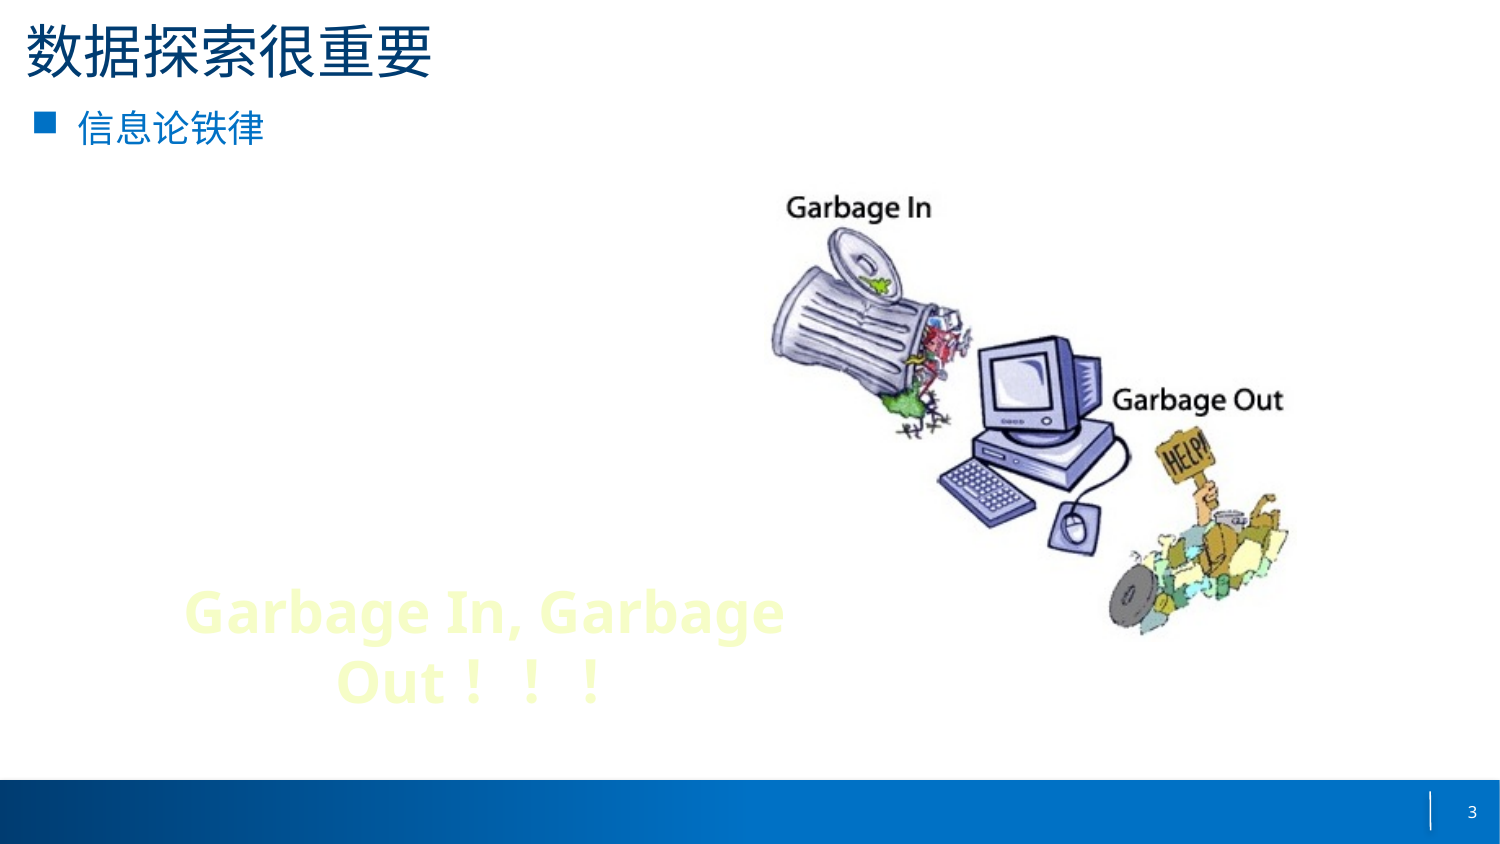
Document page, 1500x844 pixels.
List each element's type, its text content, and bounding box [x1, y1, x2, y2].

text_box Garbage In, Garbage Out！！！ [75, 568, 895, 724]
text_box 信息论铁律 [16, 97, 1367, 767]
picture [764, 182, 1297, 642]
title 数据探索很重要 [25, 15, 1376, 98]
slide_number 3 [1127, 791, 1478, 837]
